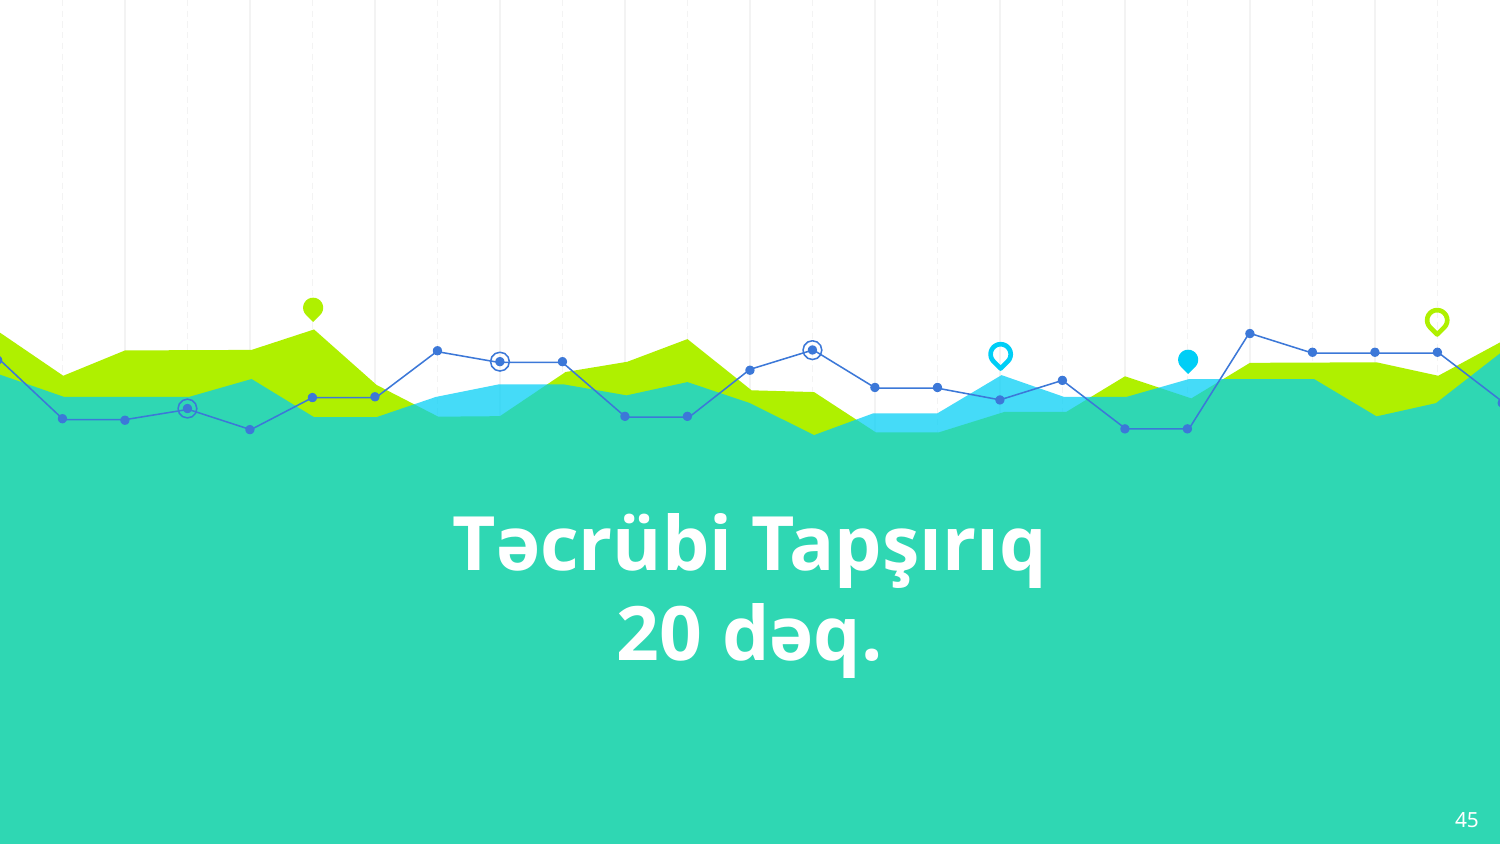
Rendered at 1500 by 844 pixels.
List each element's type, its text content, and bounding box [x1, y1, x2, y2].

title Təcrübi Tapşırıq 20 dəq. [322, 500, 1178, 691]
slide_number 45 [1403, 791, 1494, 844]
